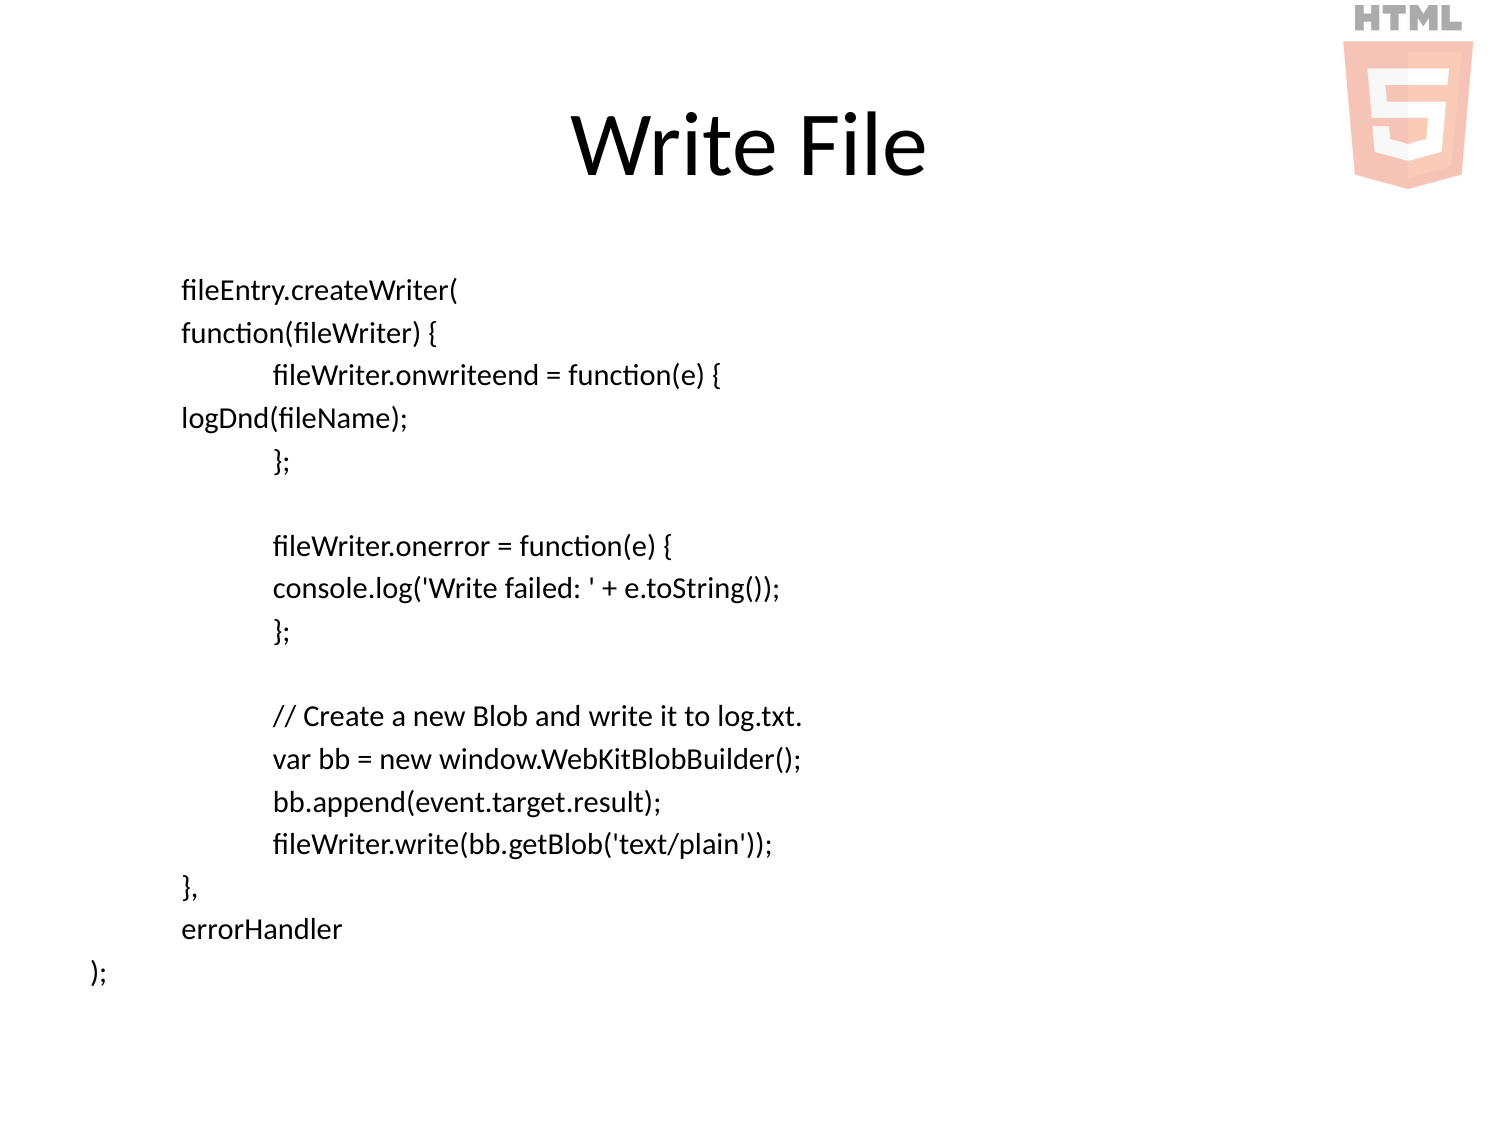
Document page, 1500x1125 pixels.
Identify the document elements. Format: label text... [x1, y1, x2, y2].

title Write File [75, 45, 1425, 233]
list fileEntry.createWriter( function(fileWriter) { fileWriter.onwriteend = function(e) { logDnd(fileName); }; fileWriter.onerror = function(e) { console.log('Write failed: ' + e.toString()); }; // Create a new Blob and write it to log.txt. var bb = new window.WebKitBlobBuilder(); bb.append(event.target.result); fileWriter.write(bb.getBlob('text/plain')); }, errorHandler ); [75, 262, 1425, 1005]
